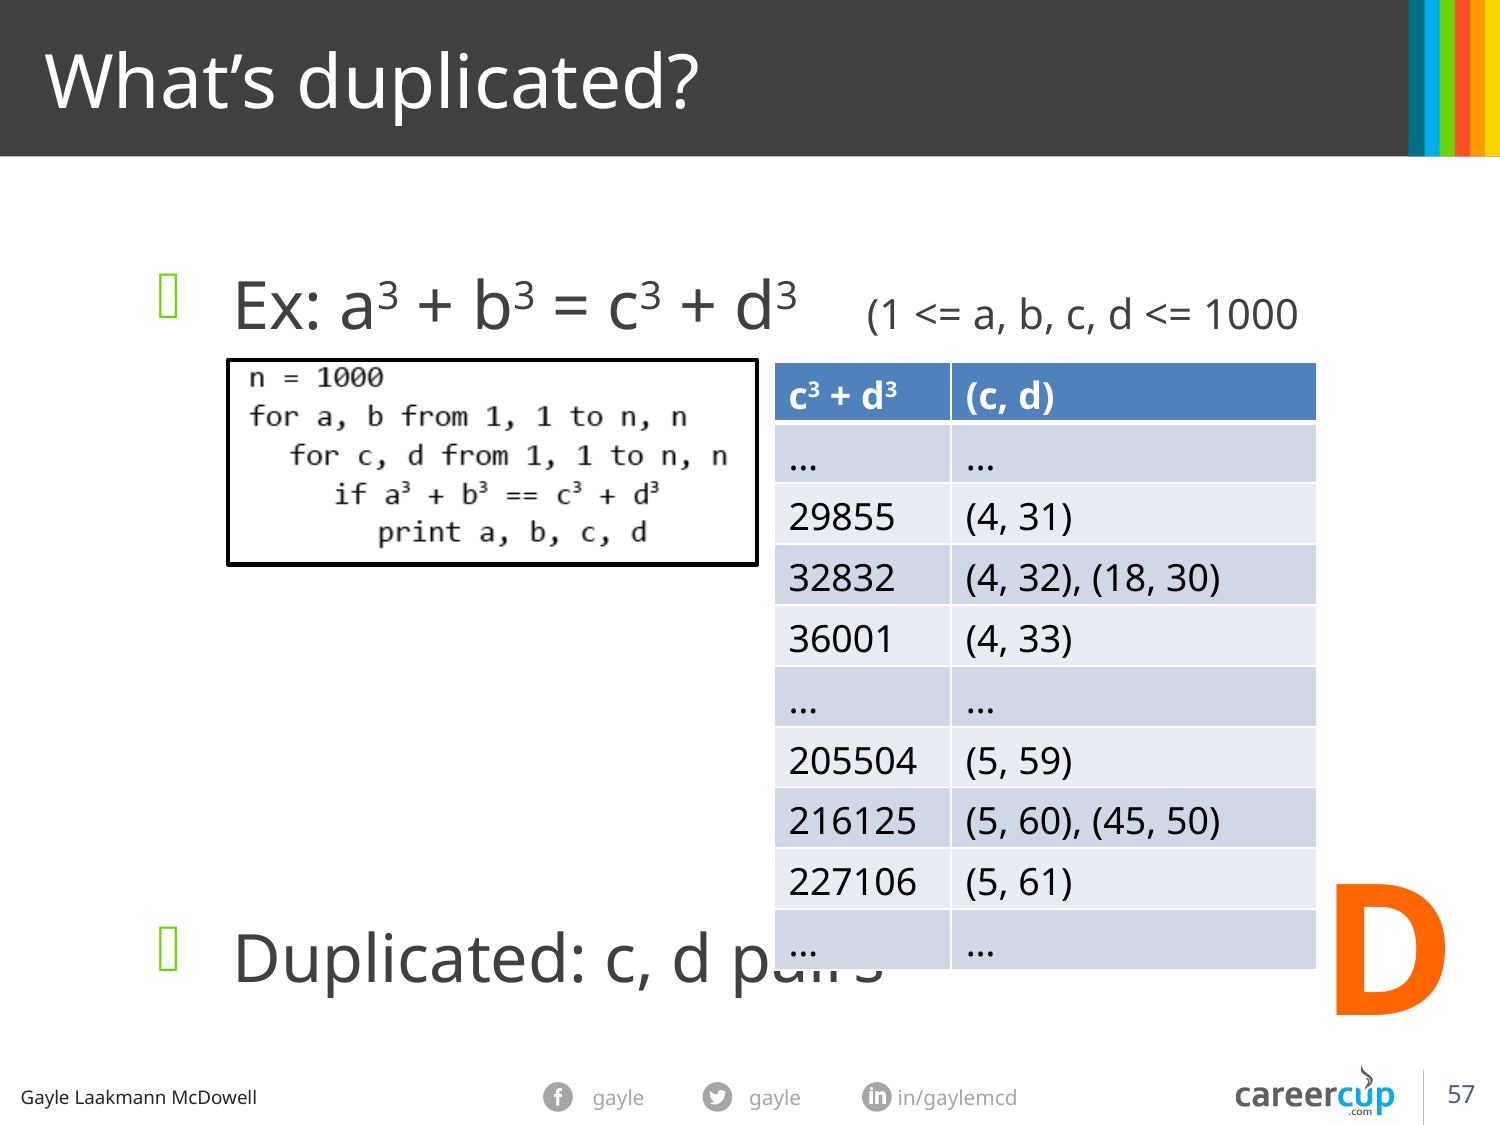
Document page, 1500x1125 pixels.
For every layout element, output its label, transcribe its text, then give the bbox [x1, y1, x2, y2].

table_cell … [775, 667, 950, 726]
table_cell … [952, 425, 1316, 482]
table_cell (4, 31) [952, 484, 1316, 543]
table_cell … [952, 910, 1316, 969]
table_header (c, d) [952, 363, 1316, 420]
table_cell (5, 61) [952, 849, 1316, 908]
table_cell (5, 59) [952, 728, 1316, 787]
table_cell 216125 [775, 788, 950, 847]
table_cell … [952, 667, 1316, 726]
picture [229, 361, 756, 563]
table_header c3 + d3 [775, 363, 950, 420]
list What’s duplicated? [29, 30, 1388, 126]
picture [1234, 1062, 1396, 1117]
table_cell 29855 [775, 484, 950, 543]
table_cell 32832 [775, 545, 950, 604]
table_cell (5, 60), (45, 50) [952, 788, 1316, 847]
text_box D [1281, 824, 1471, 1060]
table_cell … [775, 910, 950, 969]
table_cell 36001 [775, 606, 950, 665]
list Ex: a3 + b3 = c3 + d3 (1 <= a, b, c, d <= 1000 Duplicated: c, d pairs [123, 255, 1424, 1000]
table_cell … [775, 425, 950, 482]
table_cell (4, 33) [952, 606, 1316, 665]
table_cell 227106 [775, 849, 950, 908]
table_cell (4, 32), (18, 30) [952, 545, 1316, 604]
table_cell 205504 [775, 728, 950, 787]
